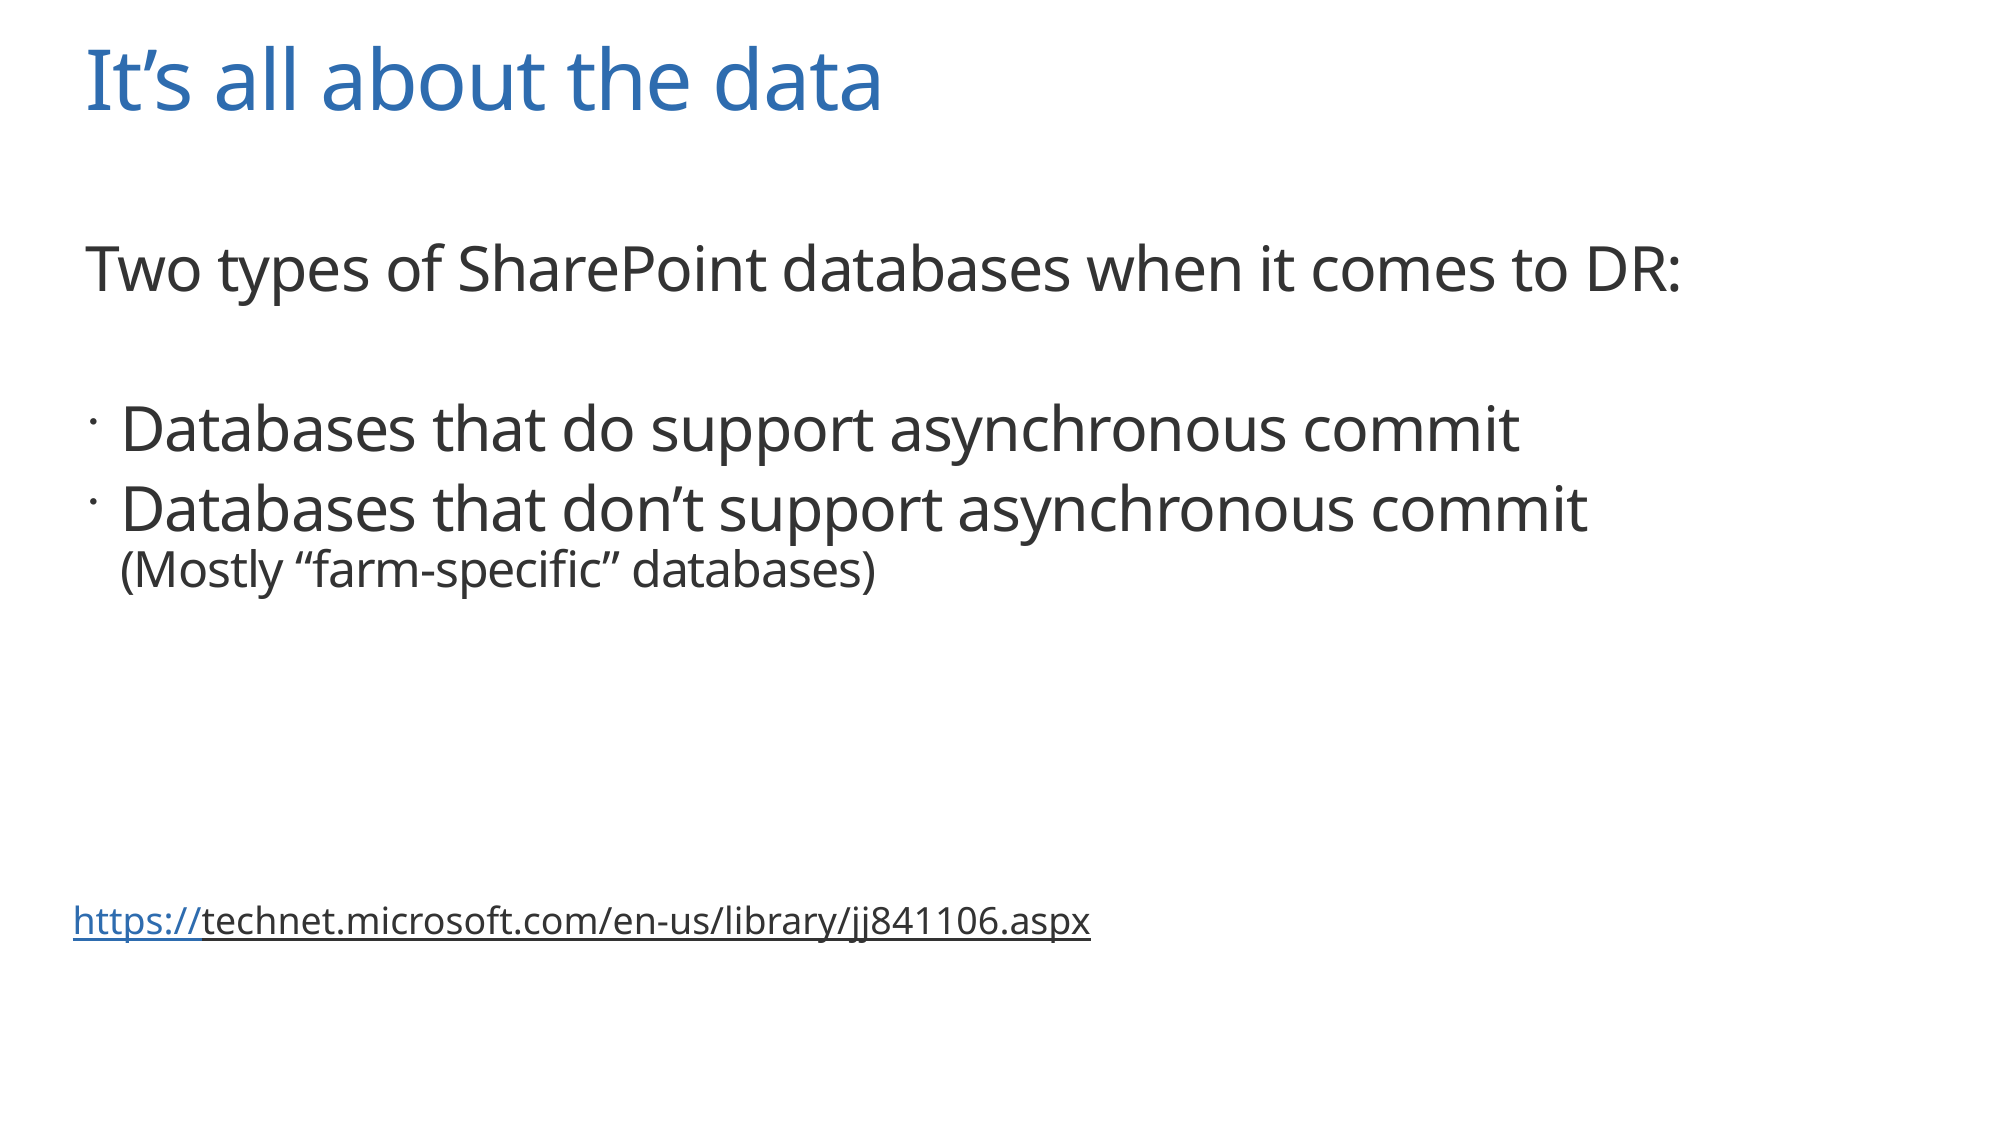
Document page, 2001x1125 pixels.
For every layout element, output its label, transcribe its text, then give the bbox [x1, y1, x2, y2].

title It’s all about the data [85, 37, 1915, 161]
list Two types of SharePoint databases when it comes to DR: Databases that do support asynchronous commit Databases that don’t support asynchronous commit (Mostly “farm-specific” databases) [85, 237, 1915, 573]
text_box https://technet.microsoft.com/en-us/library/jj841106.aspx [57, 889, 1116, 956]
